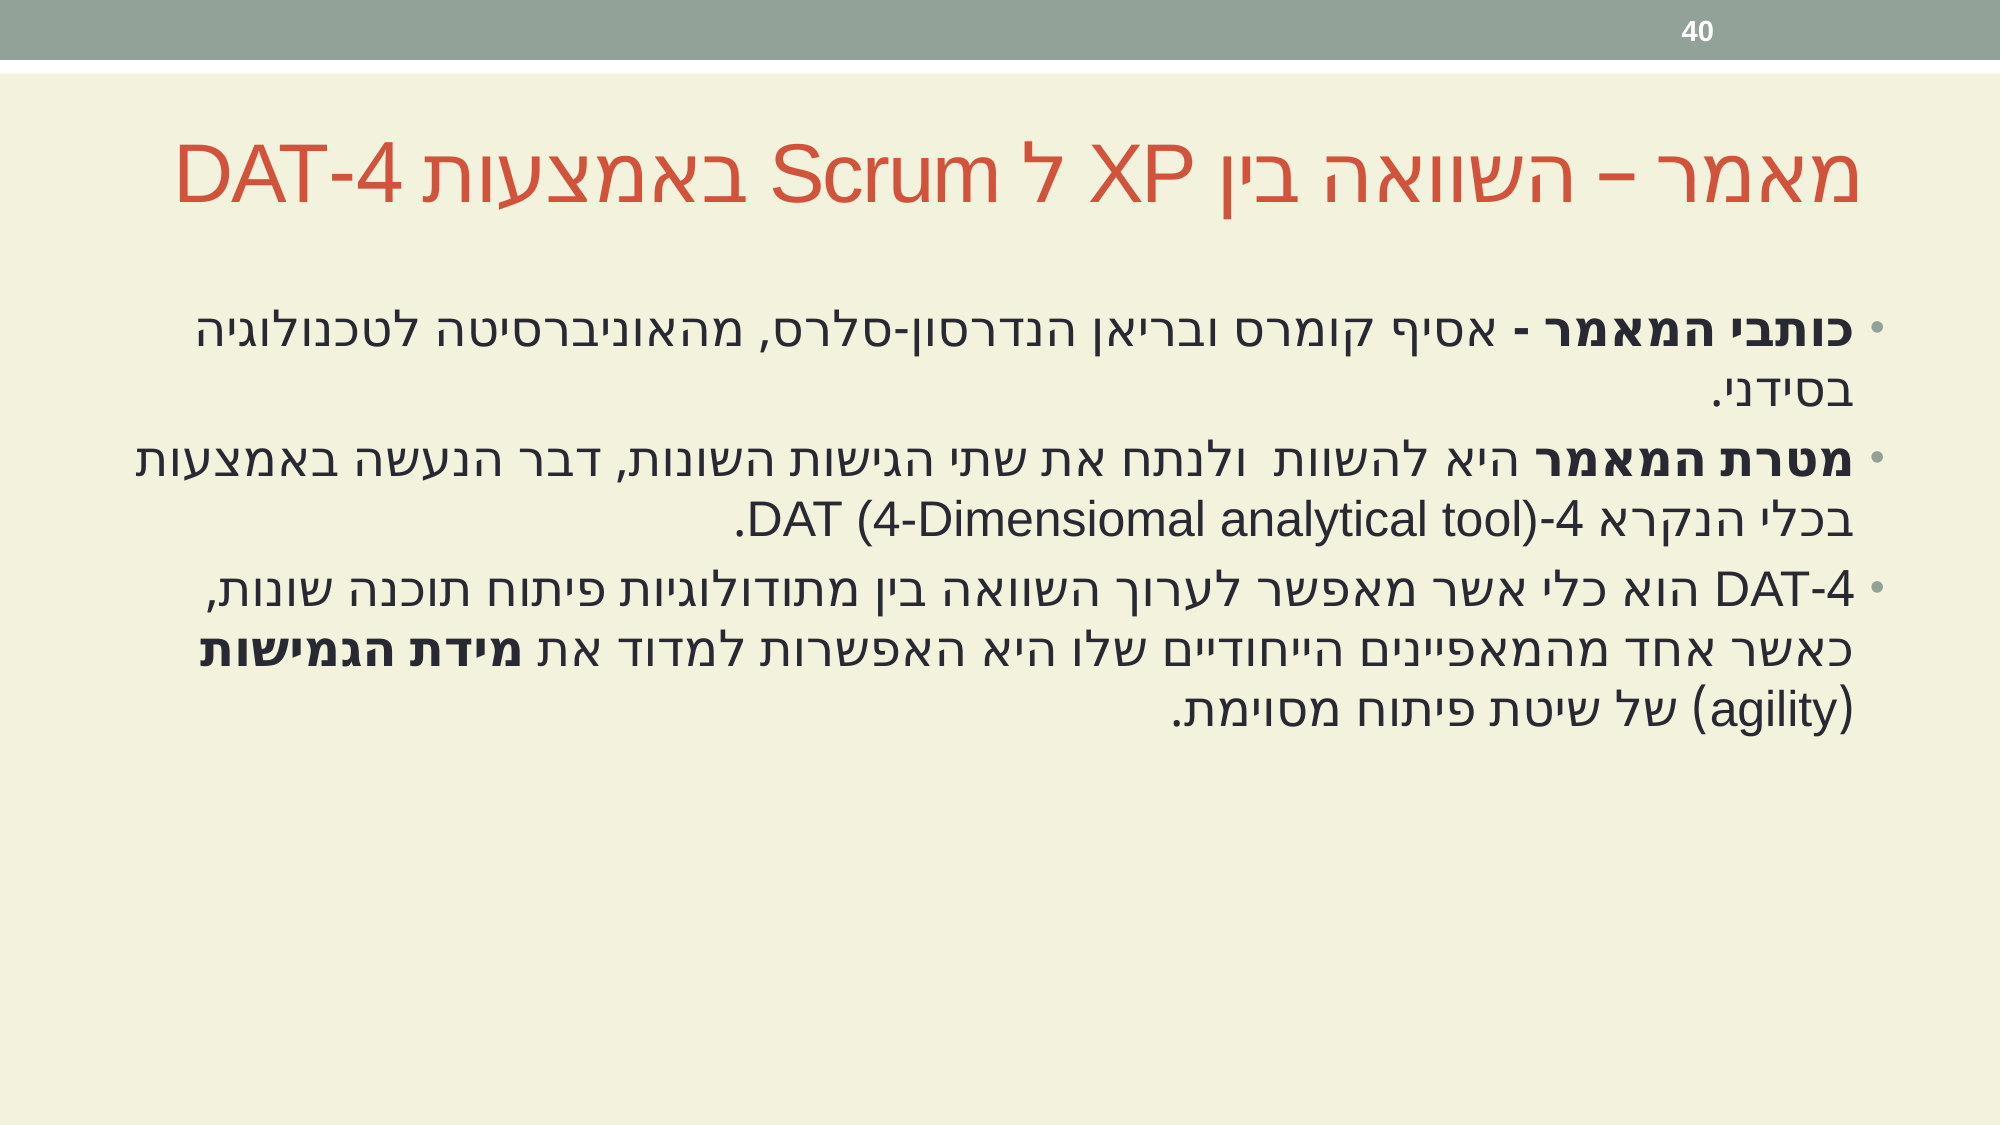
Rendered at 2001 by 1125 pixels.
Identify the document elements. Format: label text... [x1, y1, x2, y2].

slide_number 40 [1666, 3, 1900, 57]
list כותבי המאמר - אסיף קומרס ובריאן הנדרסון-סלרס, מהאוניברסיטה לטכנולוגיה בסידני. מטרת המאמר היא להשוות ולנתח את שתי הגישות השונות, דבר הנעשה באמצעות בכלי הנקרא 4-DAT (4-Dimensiomal analytical tool). 4-DAT הוא כלי אשר מאפשר לערוך השוואה בין מתודולוגיות פיתוח תוכנה שונות, כאשר אחד מהמאפיינים הייחודיים שלו היא האפשרות למדוד את מידת הגמישות (agility) של שיטת פיתוח מסוימת. [99, 288, 1900, 722]
title מאמר – השוואה בין XP ל Scrum באמצעות 4-DAT [99, 87, 1900, 250]
